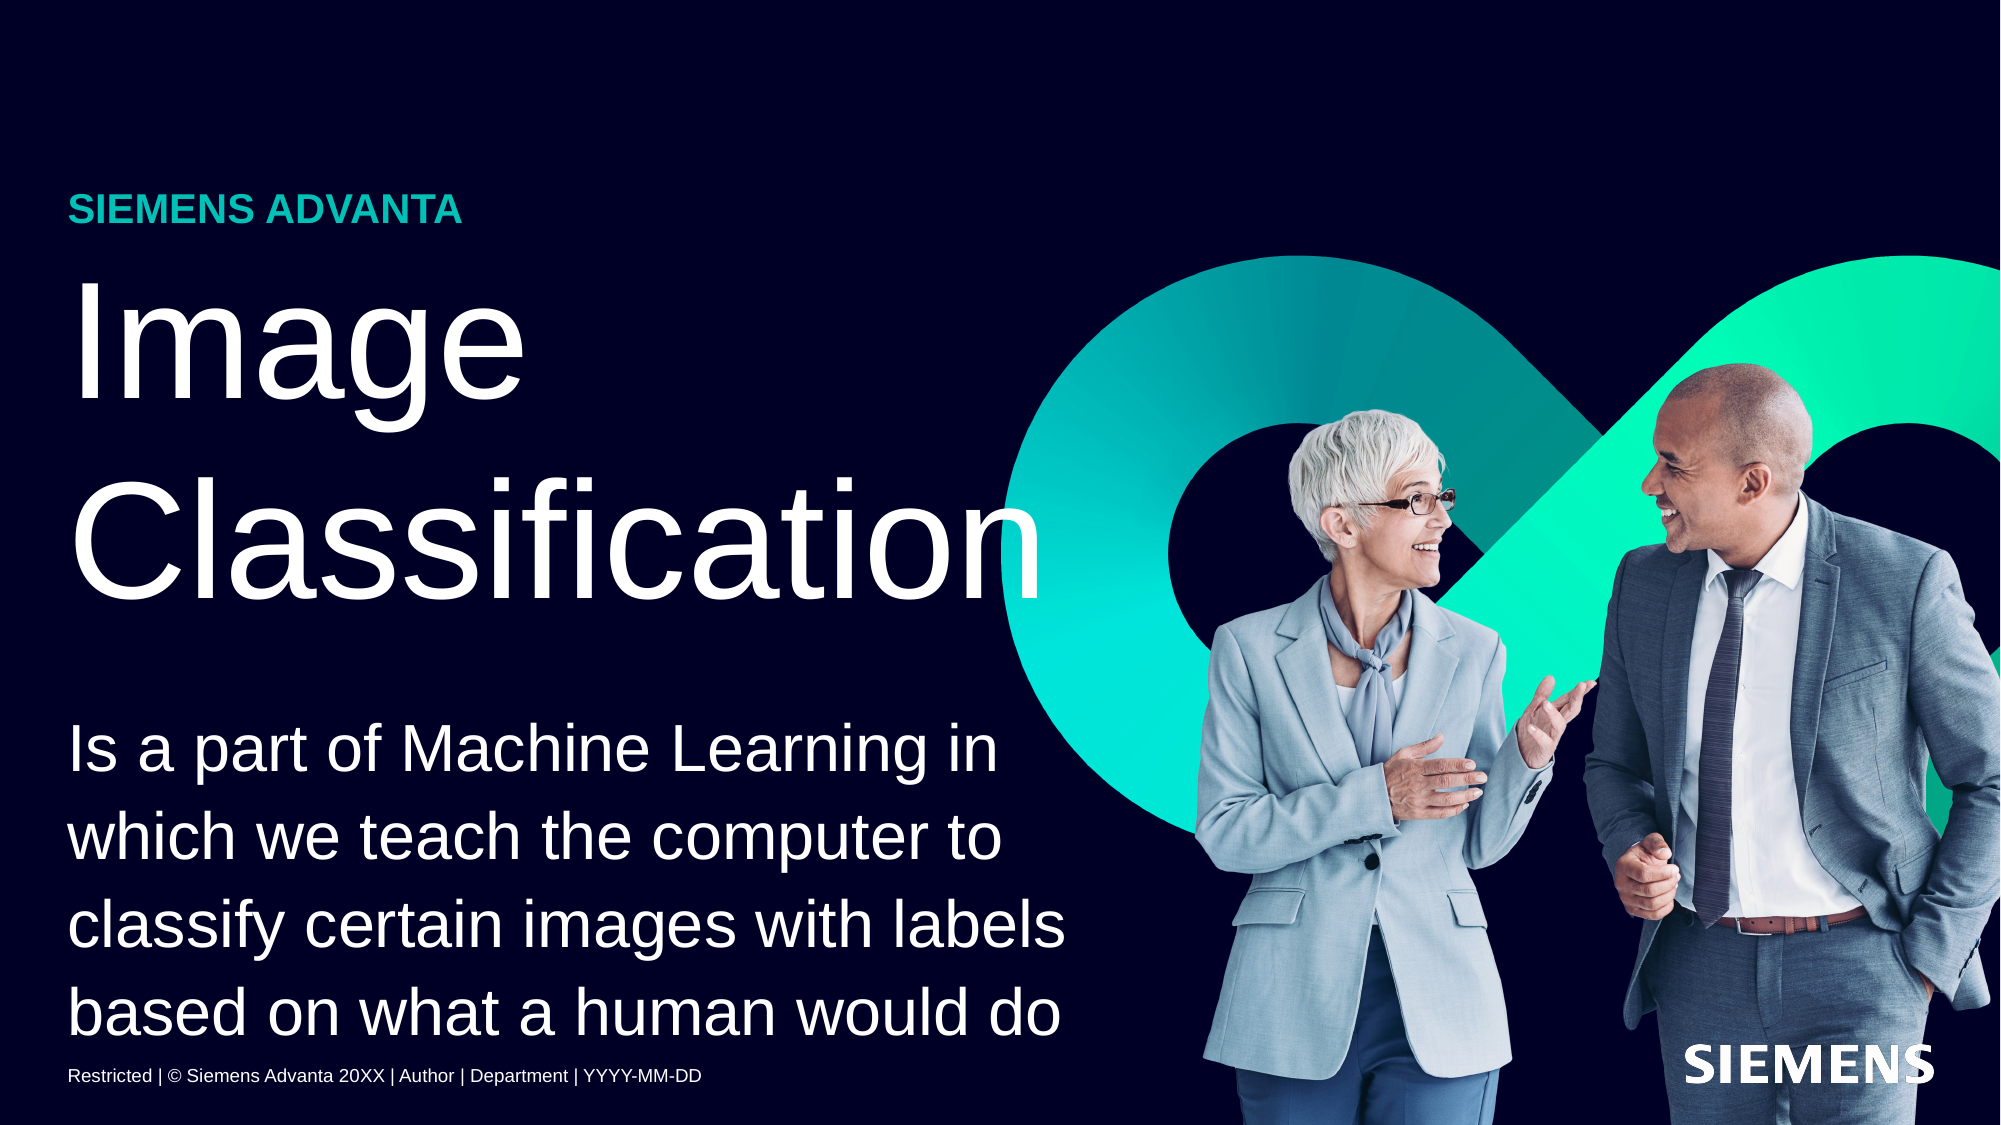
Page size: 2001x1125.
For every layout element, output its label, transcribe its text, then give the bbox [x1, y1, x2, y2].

subtitle Is a part of Machine Learning in which we teach the computer to classify certain images with labels based on what a human would do [67, 635, 1129, 1035]
footer Restricted | © Siemens Advanta 20XX | Author | Department | YYYY-MM-DD [67, 1035, 1592, 1125]
picture [0, 0, 2001, 1125]
title Image Classification [67, 232, 1934, 636]
